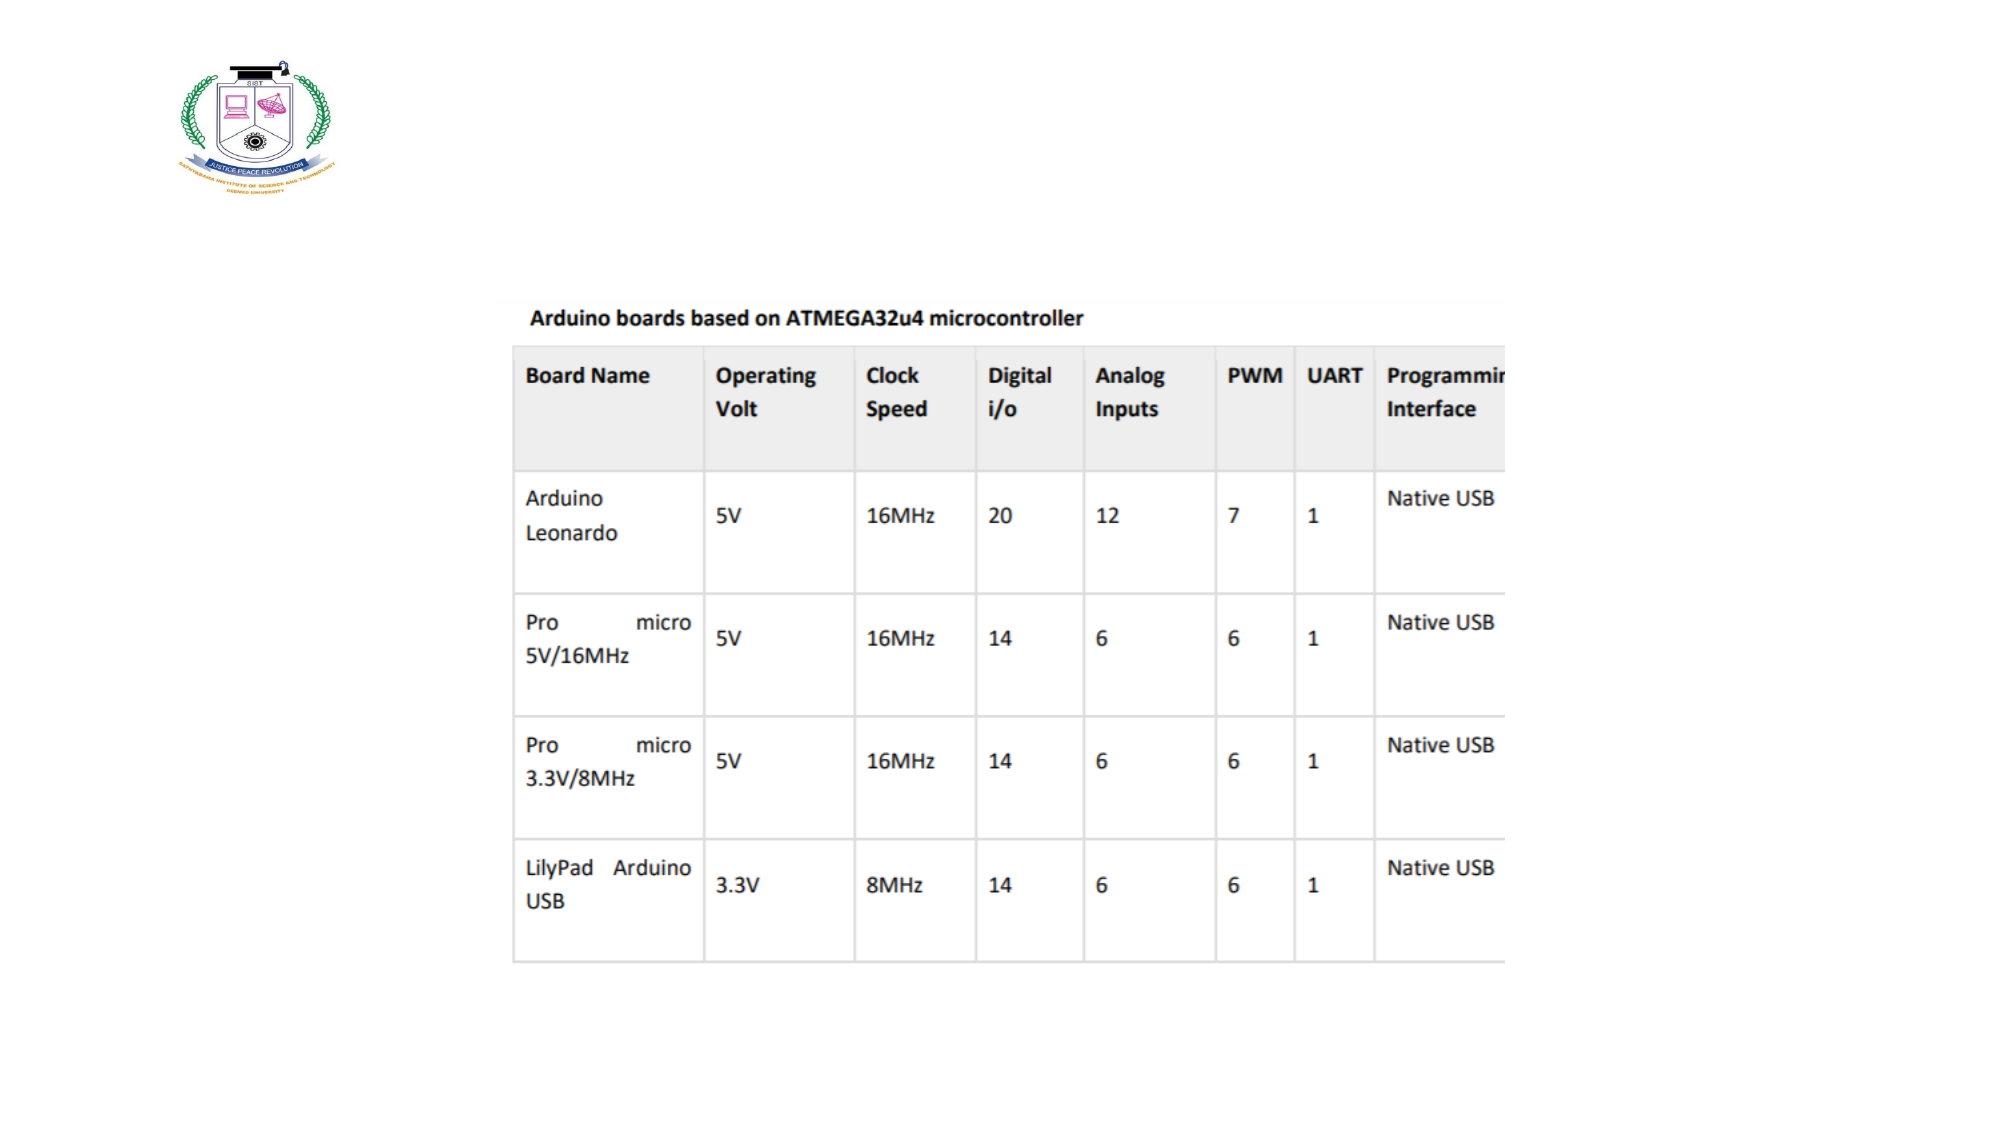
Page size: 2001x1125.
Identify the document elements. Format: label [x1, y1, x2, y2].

list [495, 299, 1505, 1014]
picture [175, 57, 340, 198]
